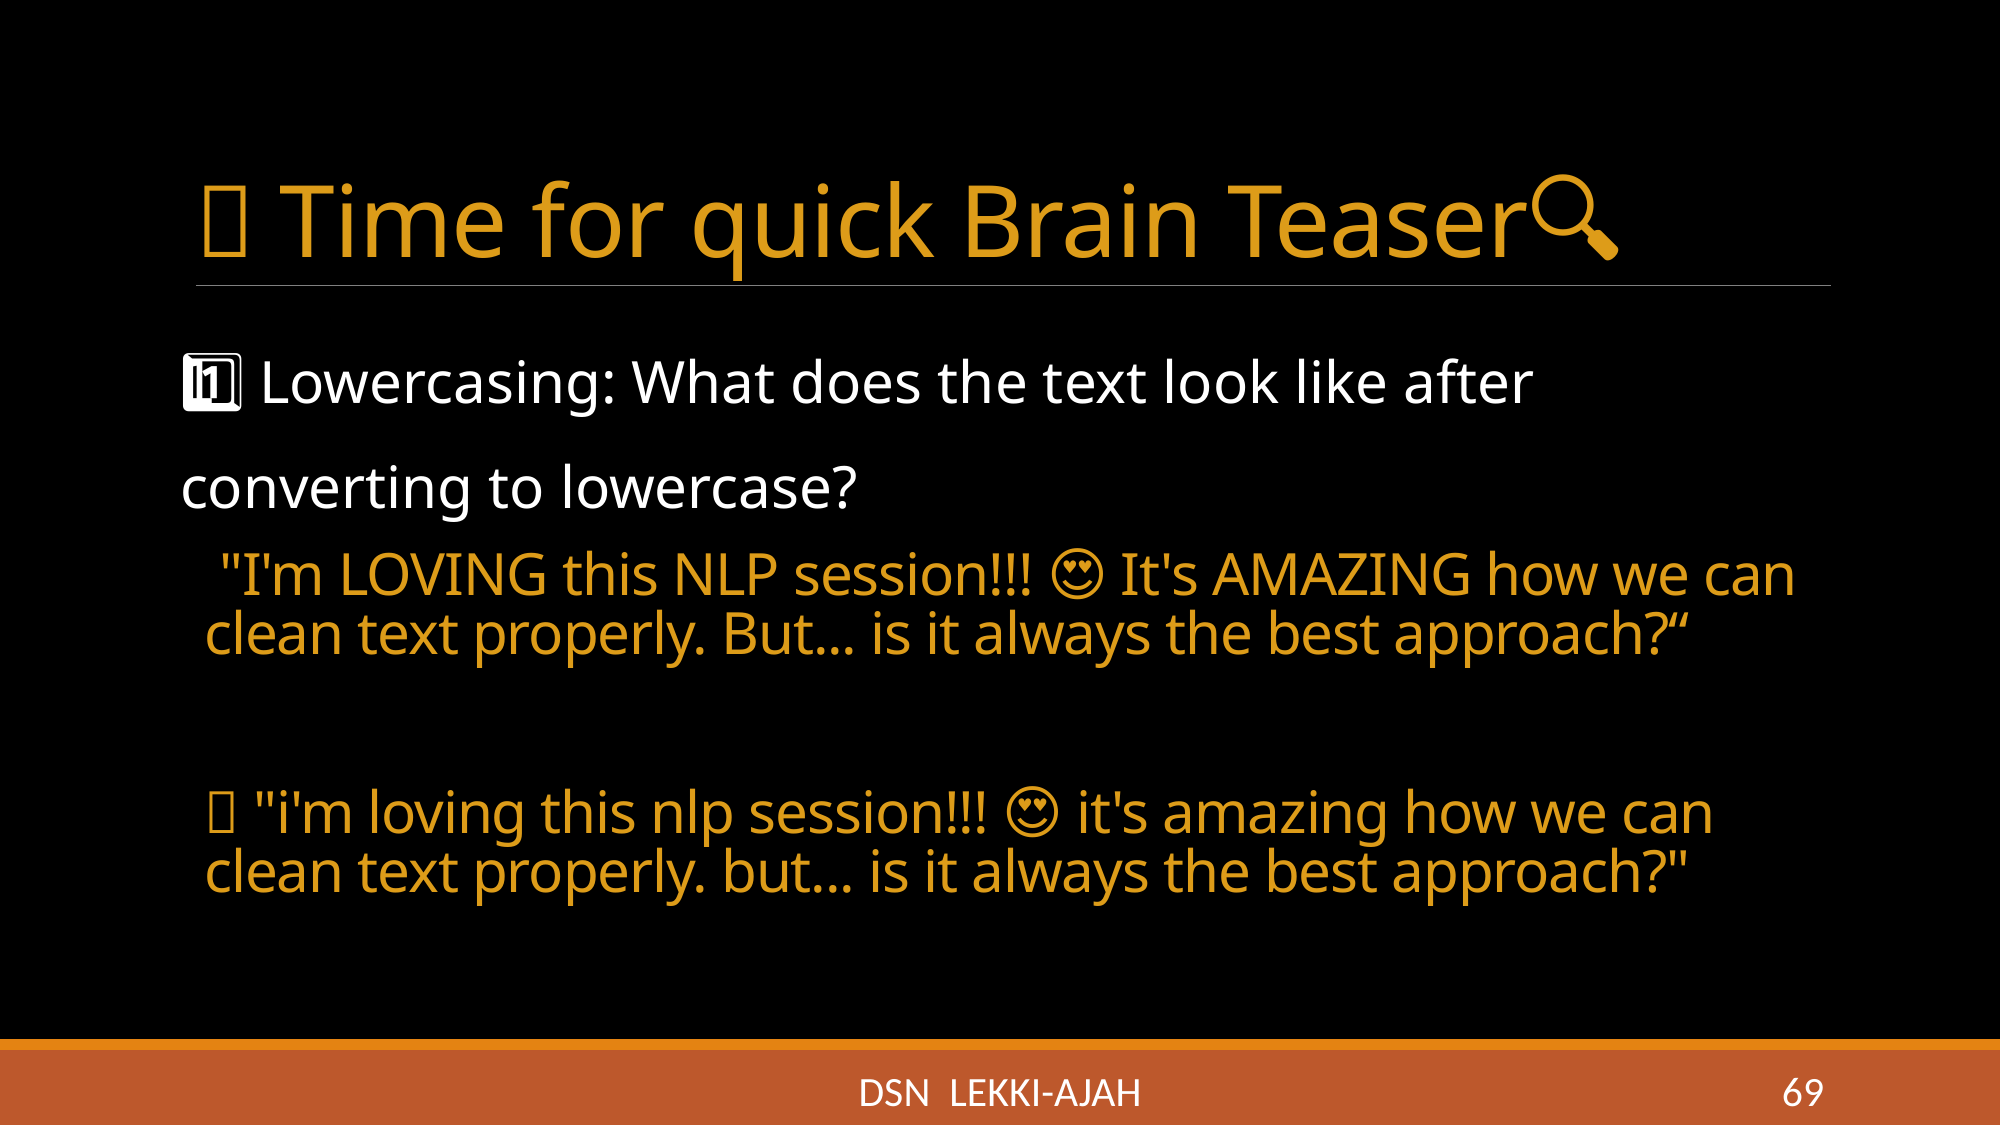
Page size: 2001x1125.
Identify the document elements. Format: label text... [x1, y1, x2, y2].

text_box "I'm LOVING this NLP session!!! 😍🔥 It's AMAZING how we can clean text properly. But... is it always the best approach?“ ✅ "i'm loving this nlp session!!! 😍🔥 it's amazing how we can clean text properly. but... is it always the best approach?" [189, 540, 1840, 1054]
list 1️⃣ Lowercasing: What does the text look like after converting to lowercase? [180, 302, 1830, 541]
footer DSN LEKKI-AJAH [604, 1059, 1396, 1120]
title 🧠 Time for quick Brain Teaser🔍 [180, 47, 1830, 285]
slide_number 69 [1624, 1059, 1840, 1120]
